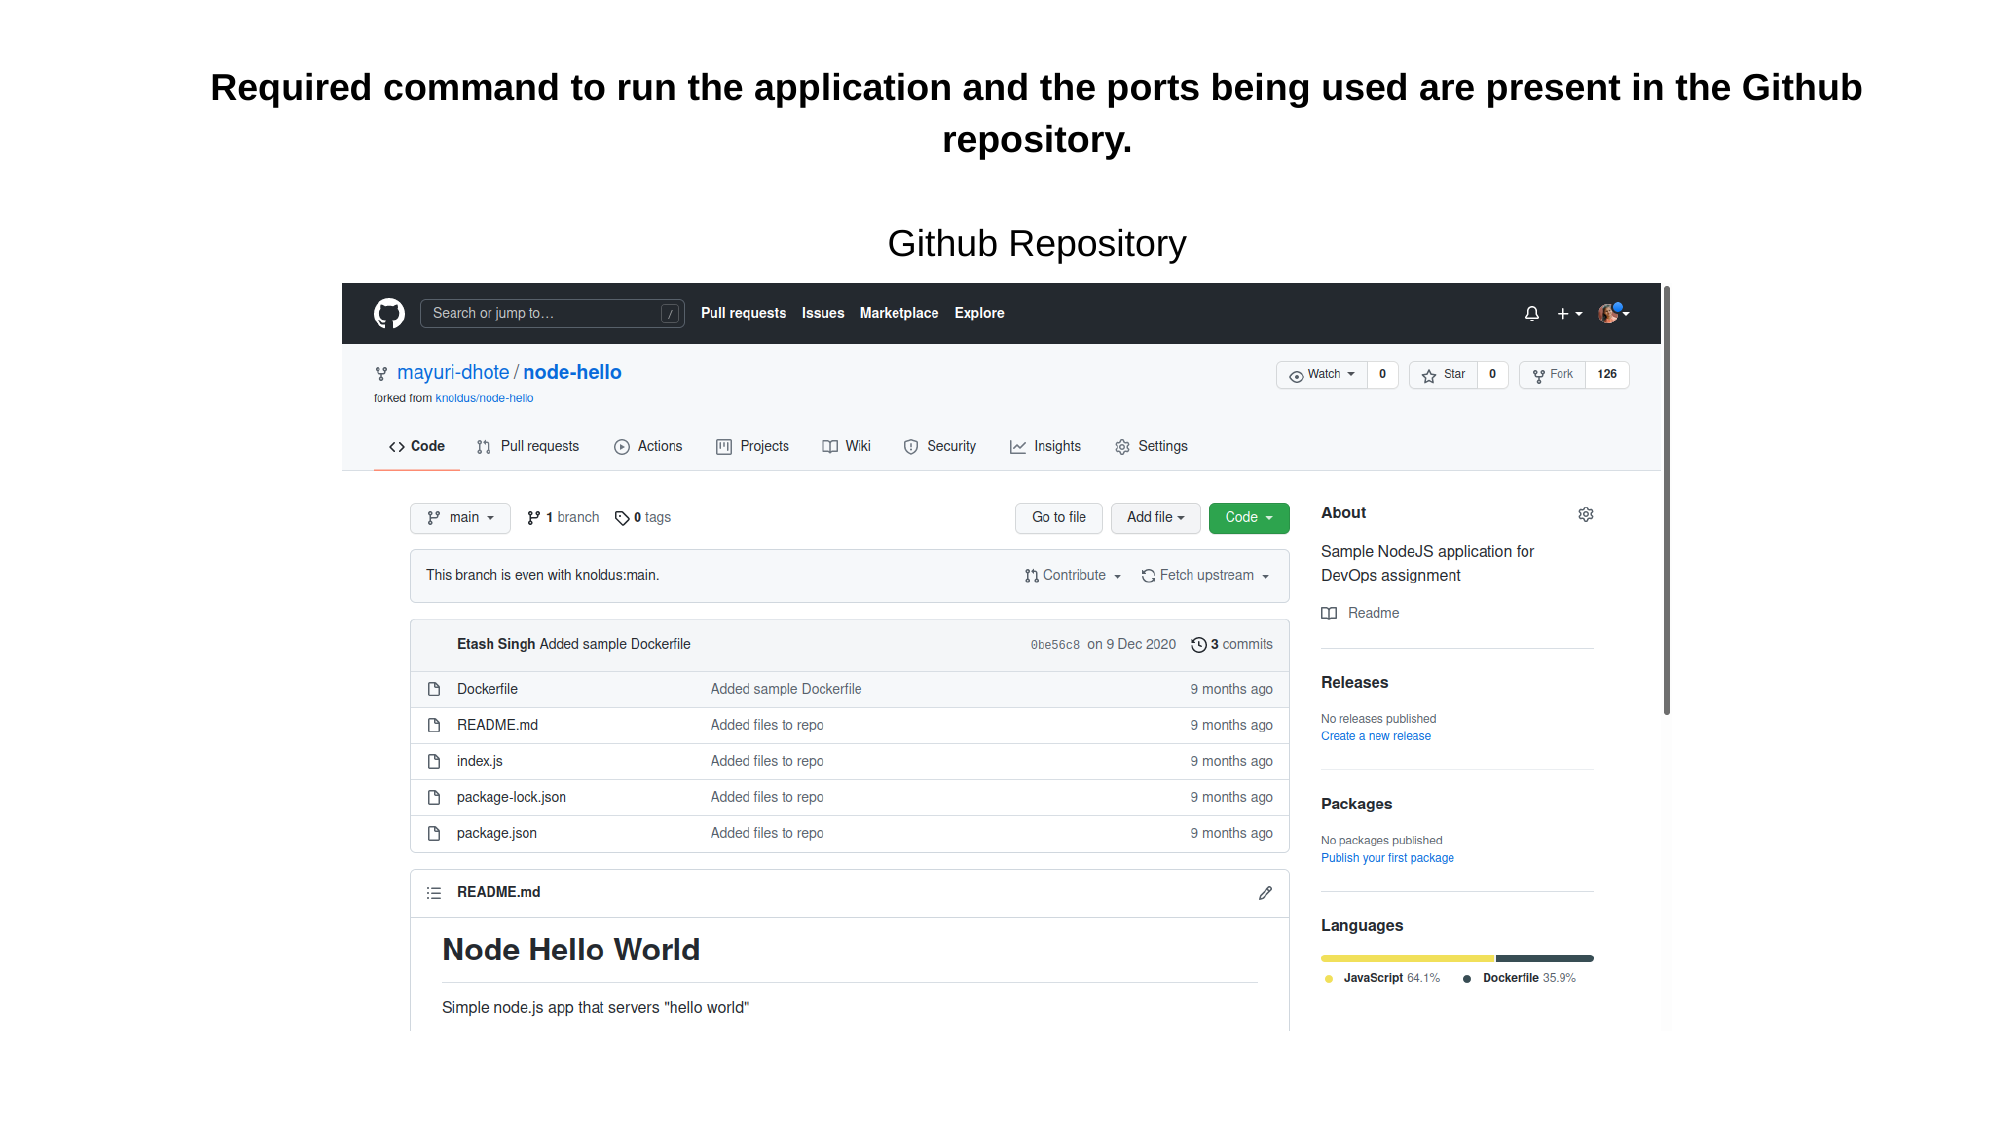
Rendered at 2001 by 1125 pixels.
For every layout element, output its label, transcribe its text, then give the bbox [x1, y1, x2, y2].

text_box Required command to run the application and the ports being used are present in the Github repository. Github Repository [68, 63, 1932, 257]
picture [342, 283, 1672, 1031]
